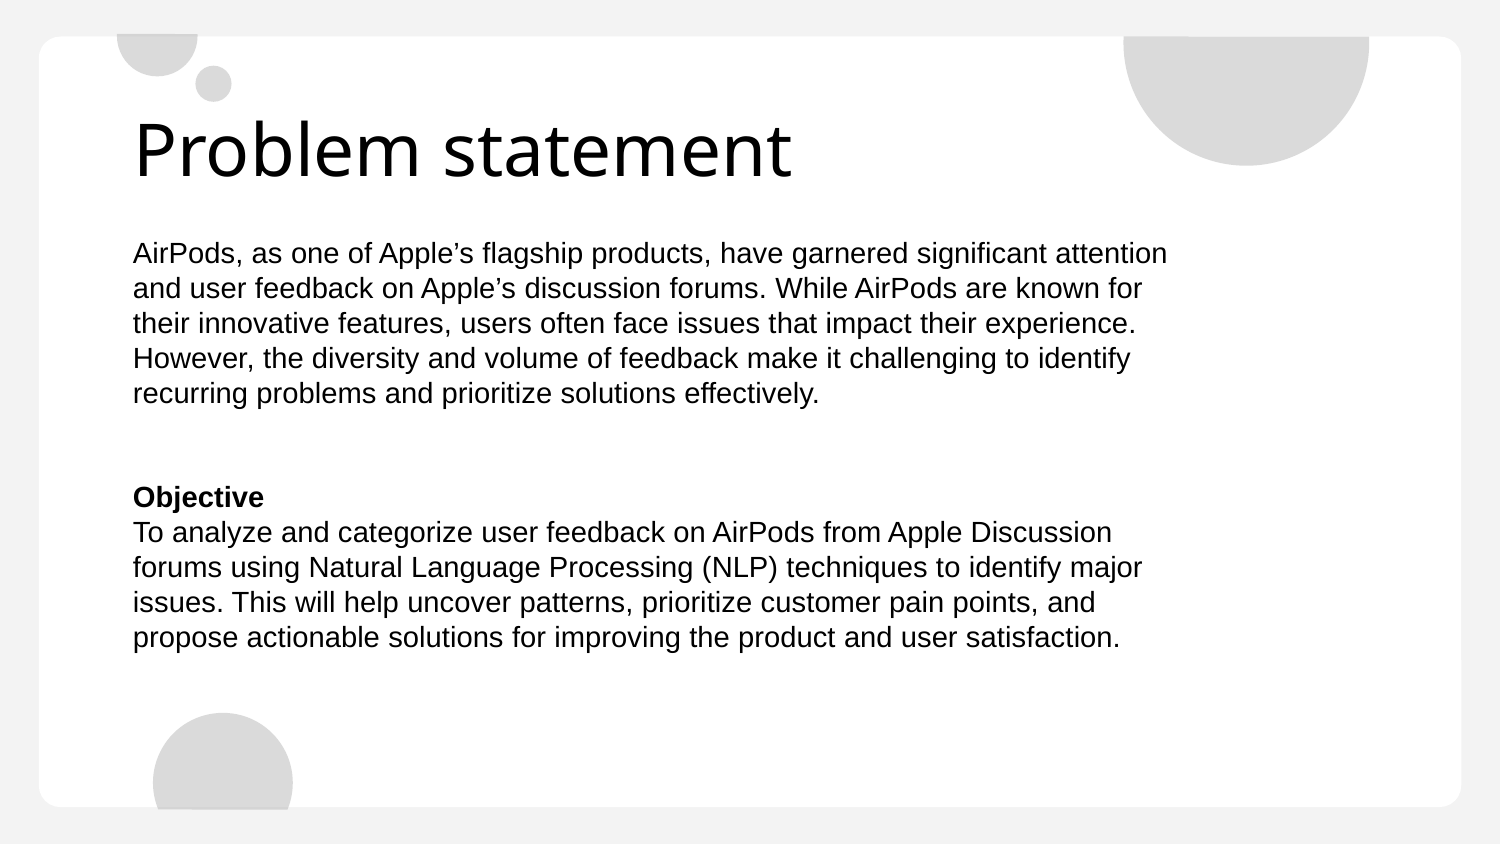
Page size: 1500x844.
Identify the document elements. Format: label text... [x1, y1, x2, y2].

text_box AirPods, as one of Apple’s flagship products, have garnered significant attention and user feedback on Apple’s discussion forums. While AirPods are known for their innovative features, users often face issues that impact their experience. However, the diversity and volume of feedback make it challenging to identify recurring problems and prioritize solutions effectively. Objective To analyze and categorize user feedback on AirPods from Apple Discussion forums using Natural Language Processing (NLP) techniques to identify major issues. This will help uncover patterns, prioritize customer pain points, and propose actionable solutions for improving the product and user satisfaction. [118, 184, 1208, 723]
title Problem statement [118, 88, 1382, 183]
